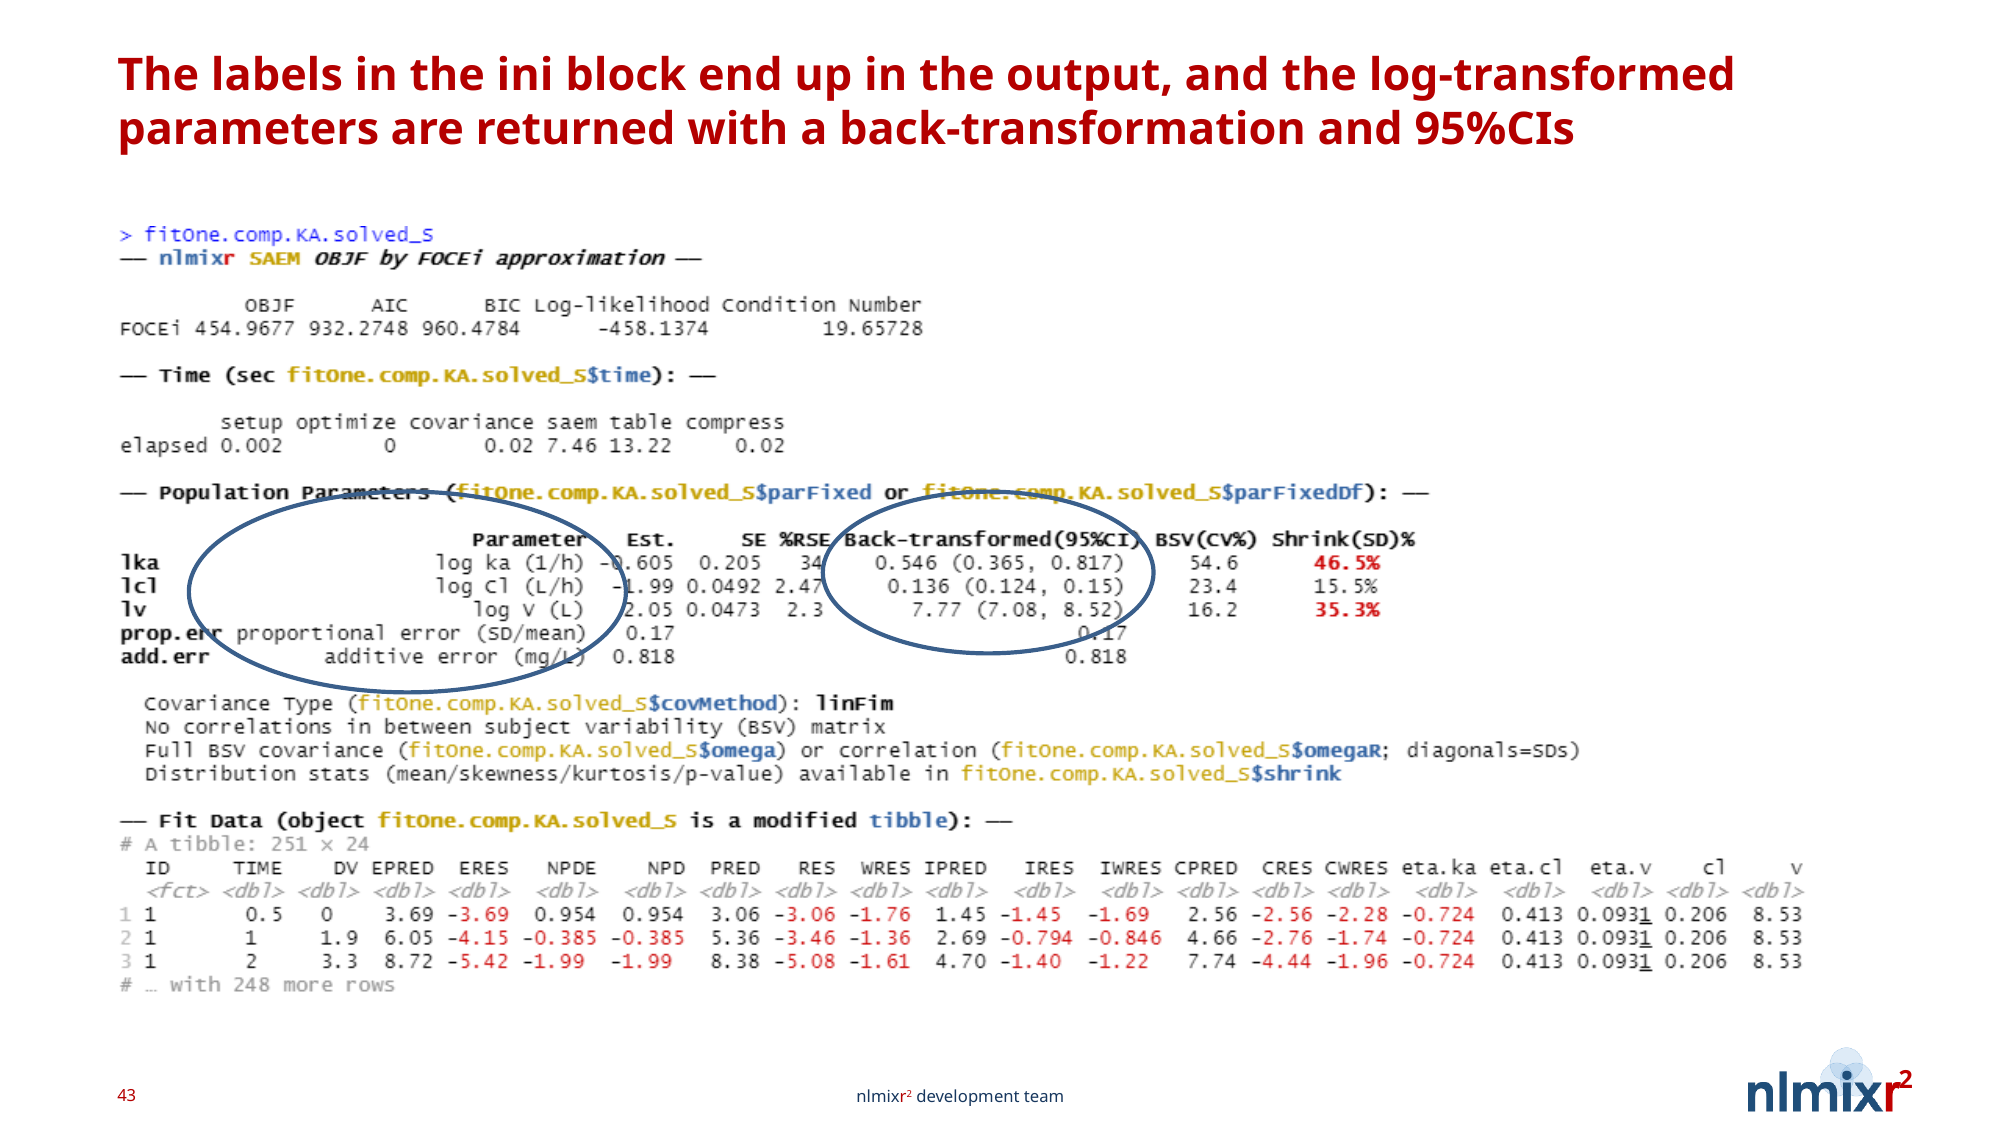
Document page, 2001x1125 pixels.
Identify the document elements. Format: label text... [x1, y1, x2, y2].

slide_number 43 [102, 1076, 276, 1115]
picture [114, 225, 1812, 999]
title The labels in the ini block end up in the output, and the log-transformed parameters are returned with a back-transformation and 95%CIs [102, 18, 1898, 181]
footer nlmixr2 development team [354, 1076, 1567, 1115]
picture [1738, 1036, 1910, 1123]
